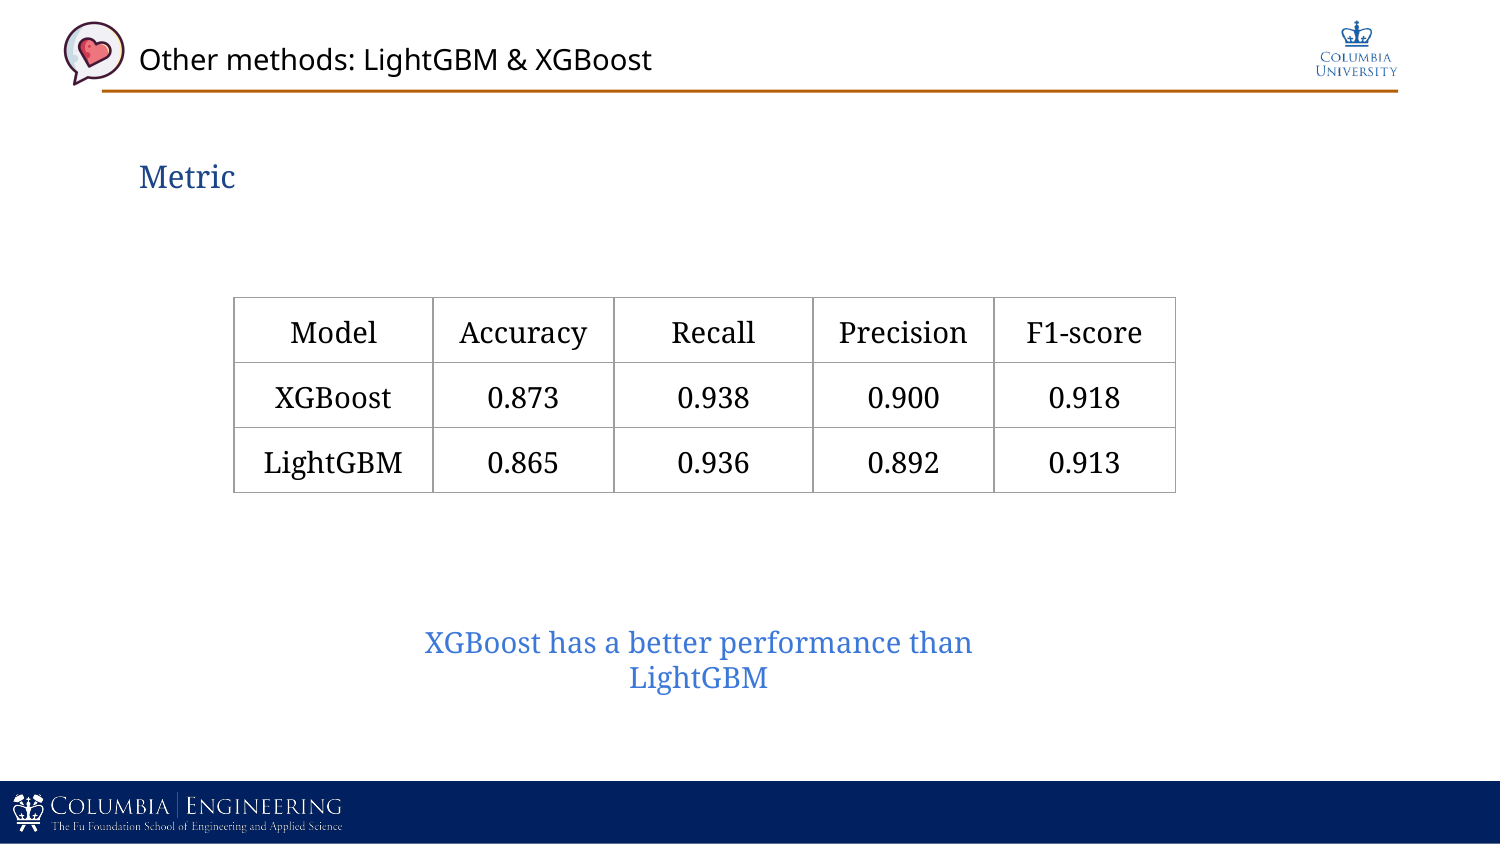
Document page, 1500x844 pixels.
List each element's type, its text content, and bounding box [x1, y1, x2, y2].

table_cell XGBoost [235, 363, 432, 427]
table_cell 0.900 [814, 363, 993, 427]
table_cell 0.938 [615, 363, 812, 427]
table_cell 0.913 [995, 428, 1175, 492]
table_cell 0.936 [615, 428, 812, 492]
text_box Other methods: LightGBM & XGBoost [134, 26, 694, 90]
table_cell 0.865 [434, 428, 613, 492]
table_cell 0.918 [995, 363, 1175, 427]
picture [1313, 14, 1399, 92]
table_header Precision [814, 298, 993, 362]
table_header F1-score [995, 298, 1175, 362]
table_header Accuracy [434, 298, 613, 362]
table_cell 0.892 [814, 428, 993, 492]
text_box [0, 780, 1500, 844]
text_box Metric [123, 142, 392, 210]
picture [55, 18, 130, 88]
text_box XGBoost has a better performance than LightGBM [339, 609, 1060, 710]
table_header Recall [615, 298, 812, 362]
table_cell LightGBM [235, 428, 432, 492]
table_header Model [235, 298, 432, 362]
table_cell 0.873 [434, 363, 613, 427]
